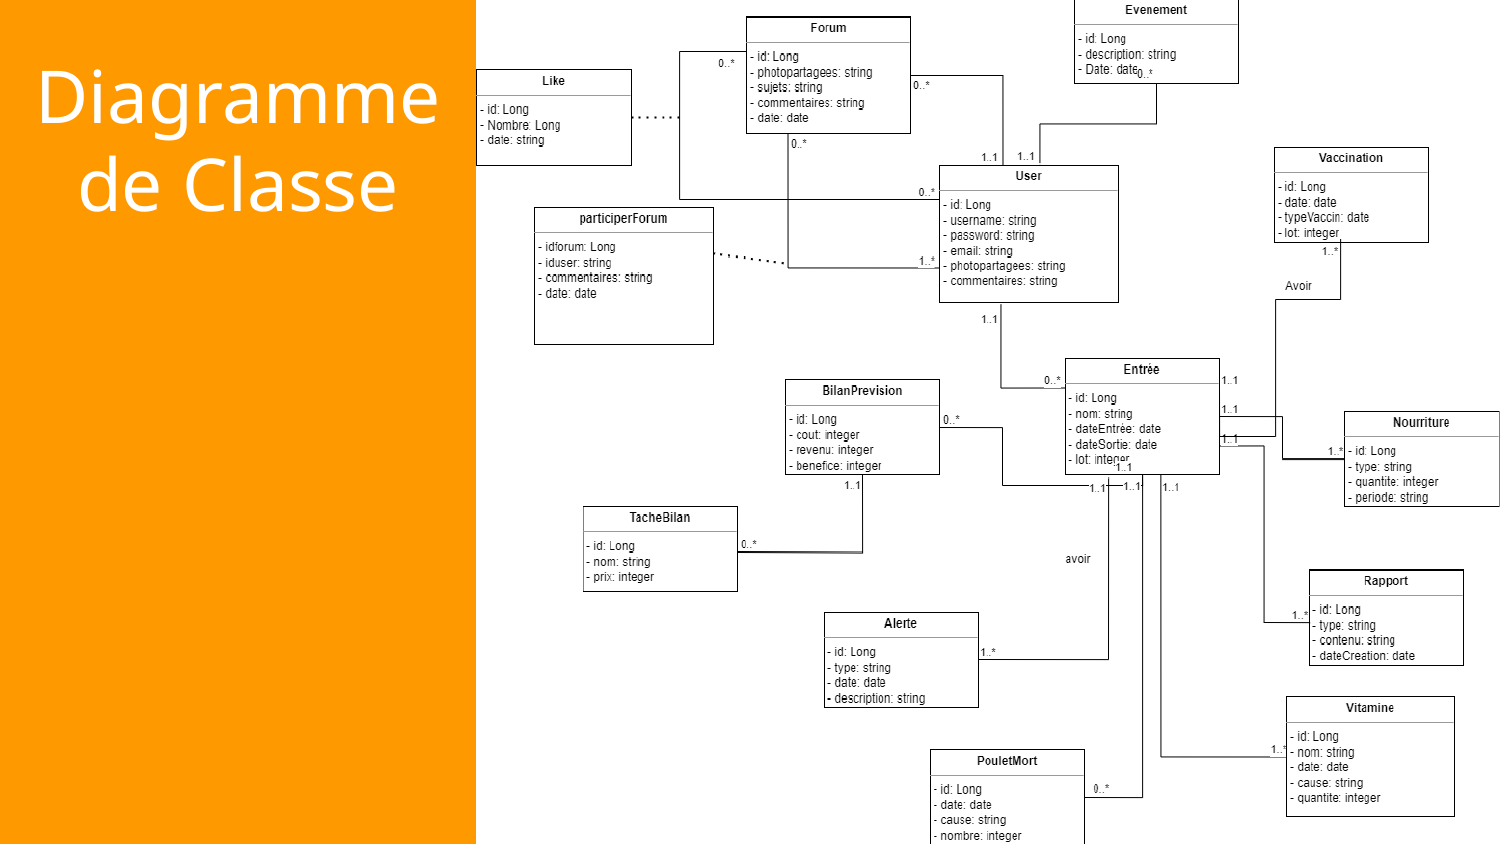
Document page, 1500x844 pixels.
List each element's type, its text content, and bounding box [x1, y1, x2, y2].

title Diagramme de Classe [0, 35, 471, 130]
picture [476, 0, 1500, 844]
